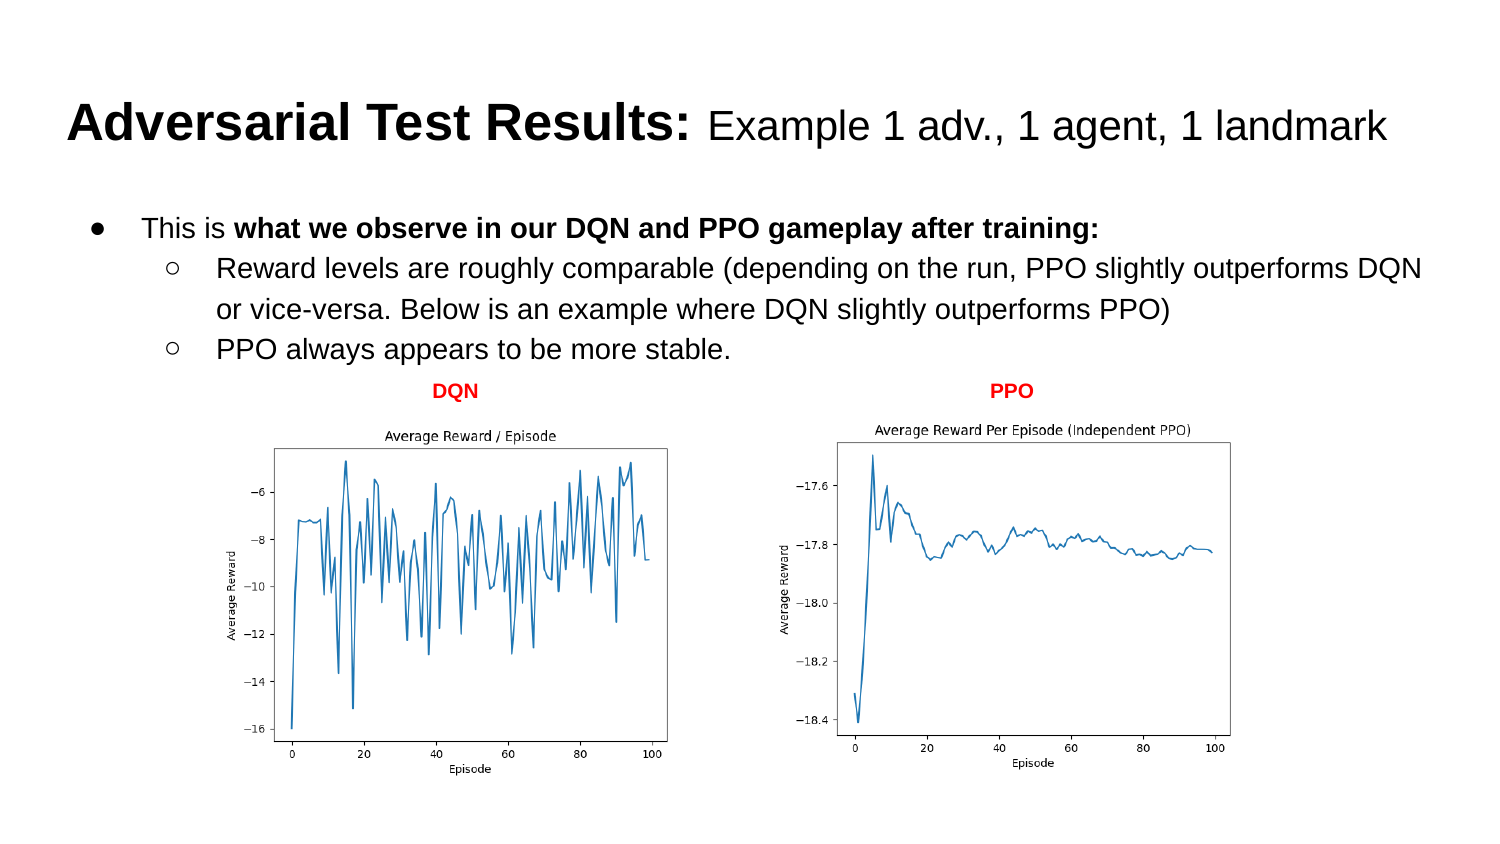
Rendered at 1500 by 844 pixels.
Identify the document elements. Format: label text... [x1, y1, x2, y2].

picture [772, 396, 1280, 777]
text_box PPO [975, 367, 1065, 394]
picture [210, 402, 717, 783]
text_box DQN [417, 367, 507, 401]
title Adversarial Test Results: Example 1 adv., 1 agent, 1 landmark [51, 72, 1449, 167]
list This is what we observe in our DQN and PPO gameplay after training: Reward levels are roughly comparable (depending on the run, PPO slightly outperforms DQN or vice-versa. Below is an example where DQN slightly outperforms PPO) PPO always appears to be more stable. [51, 189, 1449, 750]
